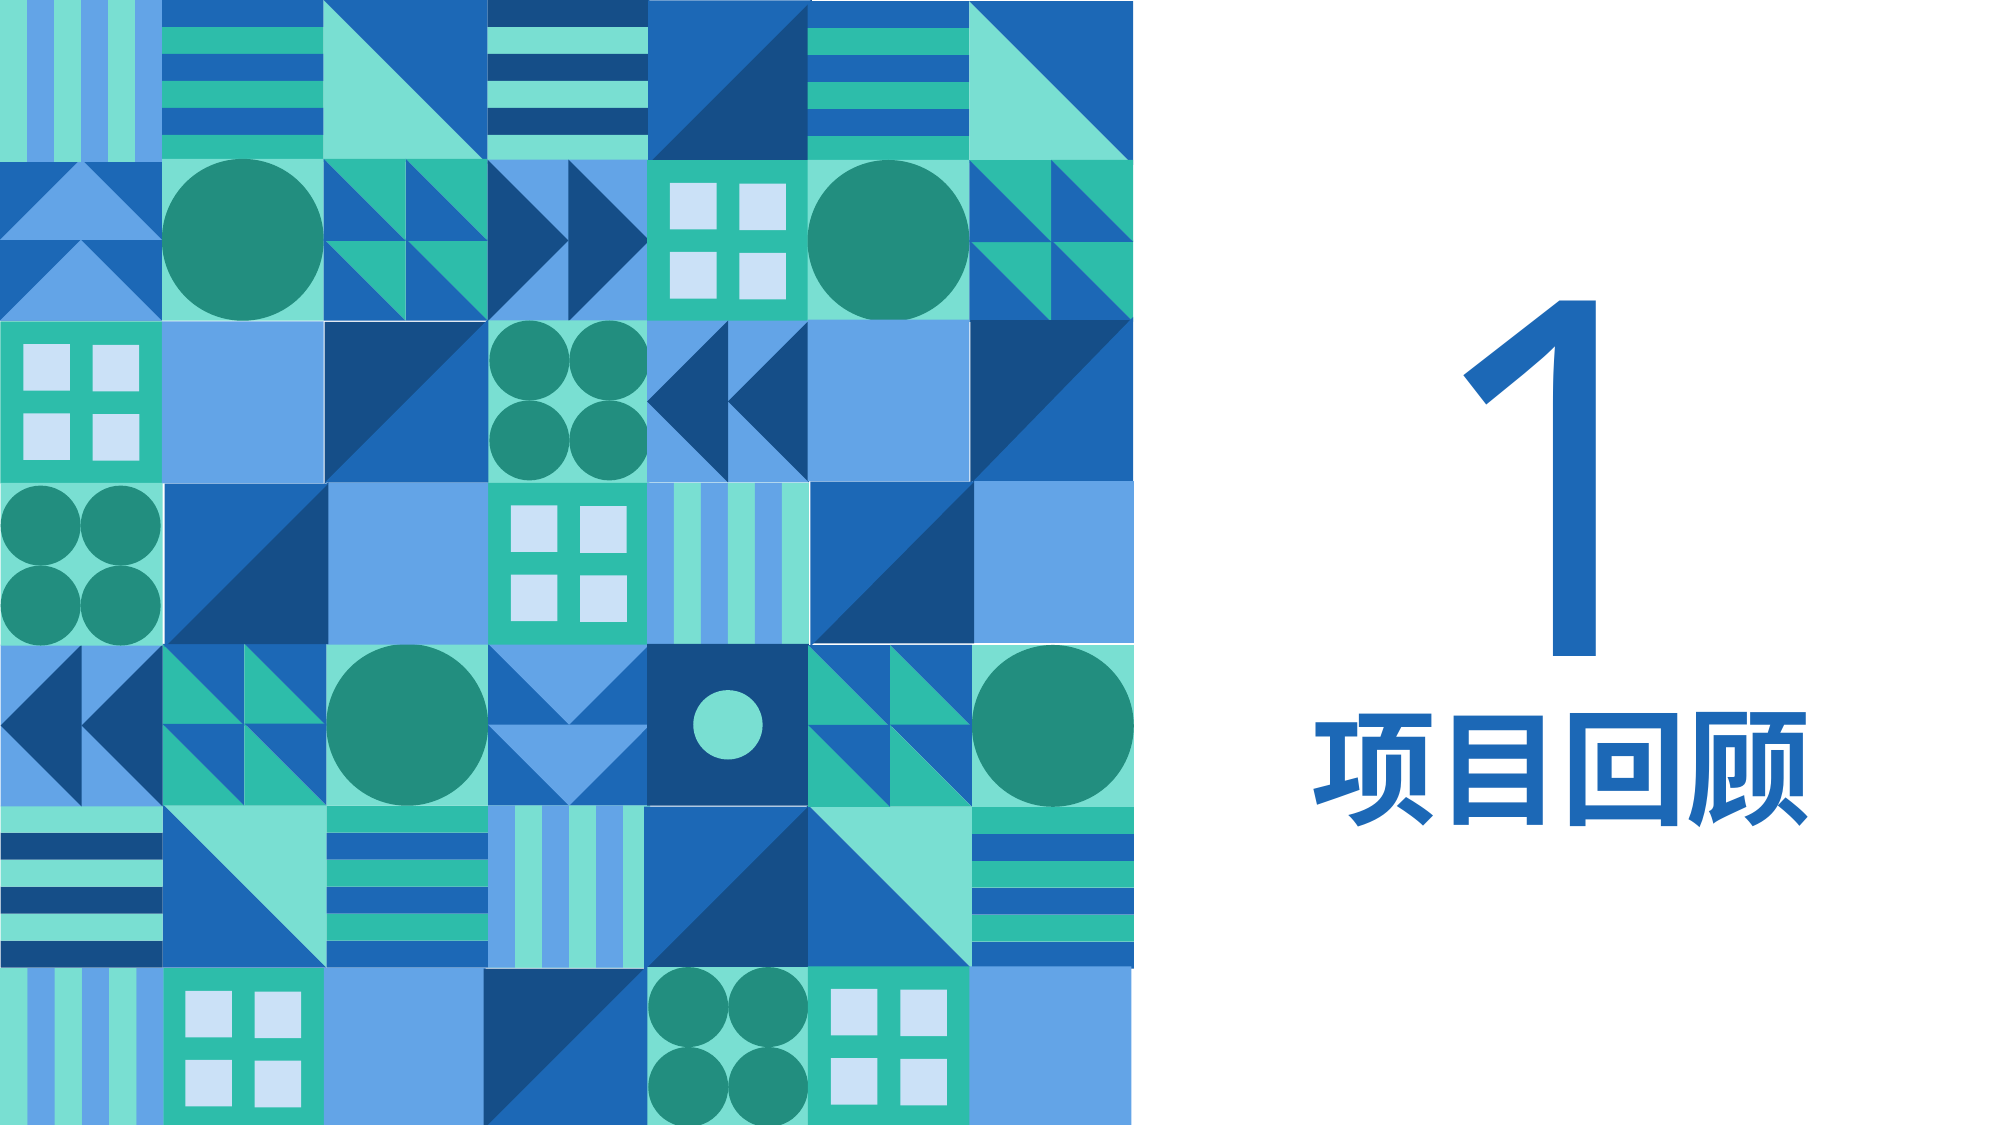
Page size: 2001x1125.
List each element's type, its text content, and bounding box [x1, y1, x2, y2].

list 1 [1273, 218, 1850, 700]
list 项目回顾 [1234, 700, 1890, 839]
